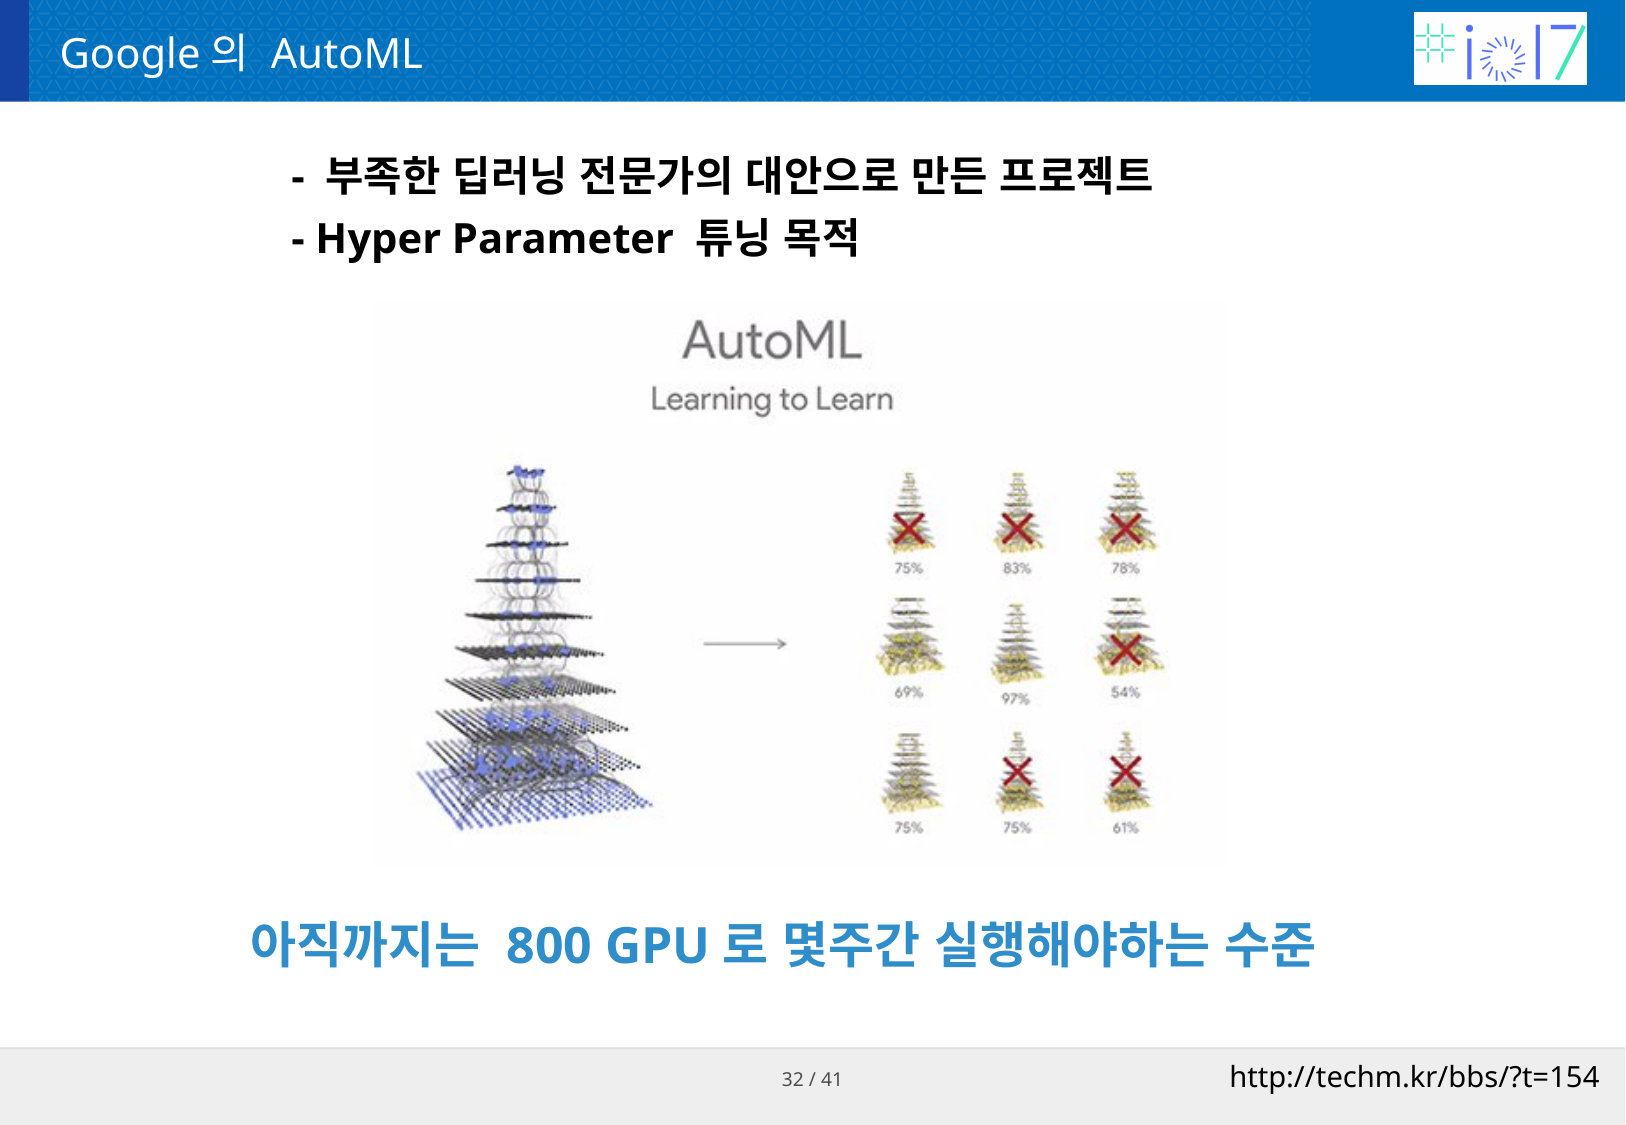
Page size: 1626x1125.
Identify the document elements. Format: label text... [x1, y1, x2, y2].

title Google의 AutoML [44, 19, 943, 81]
text_box http://techm.kr/bbs/?t=154 [1214, 1050, 1615, 1101]
text_box 아직까지는 800 GPU로 몇주간 실행해야하는 수준 [235, 905, 1333, 981]
picture [0, 0, 1626, 1125]
text_box - 부족한 딥러닝 전문가의 대안으로 만든 프로젝트 - Hyper Parameter 튜닝 목적 [275, 129, 1170, 270]
